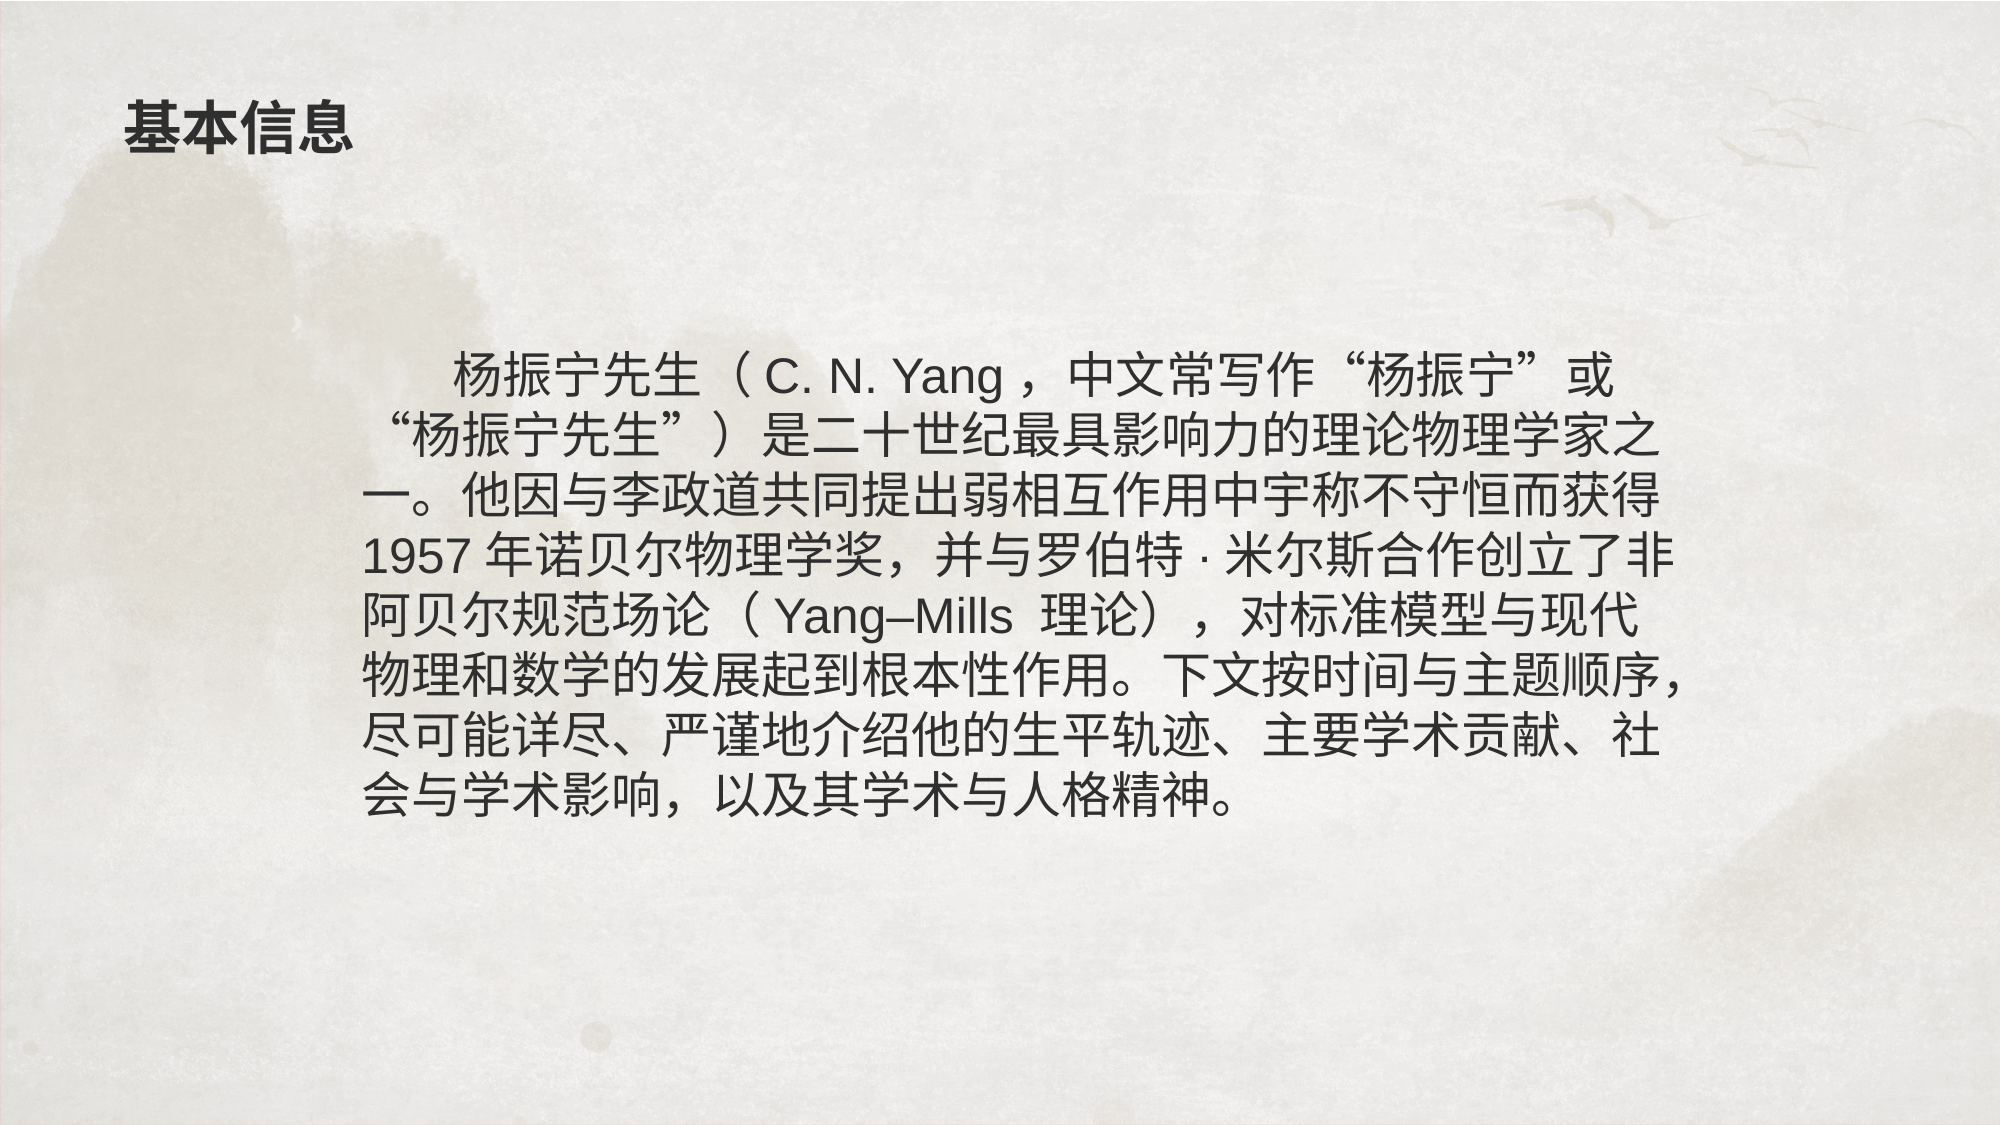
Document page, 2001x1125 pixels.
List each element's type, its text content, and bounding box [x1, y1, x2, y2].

title 基本信息 [108, 21, 1890, 169]
picture [0, 1, 2000, 1125]
text_box 杨振宁先生（C. N. Yang，中文常写作“杨振宁”或“杨振宁先生”）是二十世纪最具影响力的理论物理学家之一。他因与李政道共同提出弱相互作用中宇称不守恒而获得1957年诺贝尔物理学奖，并与罗伯特·米尔斯合作创立了非阿贝尔规范场论（Yang–Mills 理论），对标准模型与现代物理和数学的发展起到根本性作用。下文按时间与主题顺序，尽可能详尽、严谨地介绍他的生平轨迹、主要学术贡献、社会与学术影响，以及其学术与人格精神。 [346, 335, 1699, 831]
